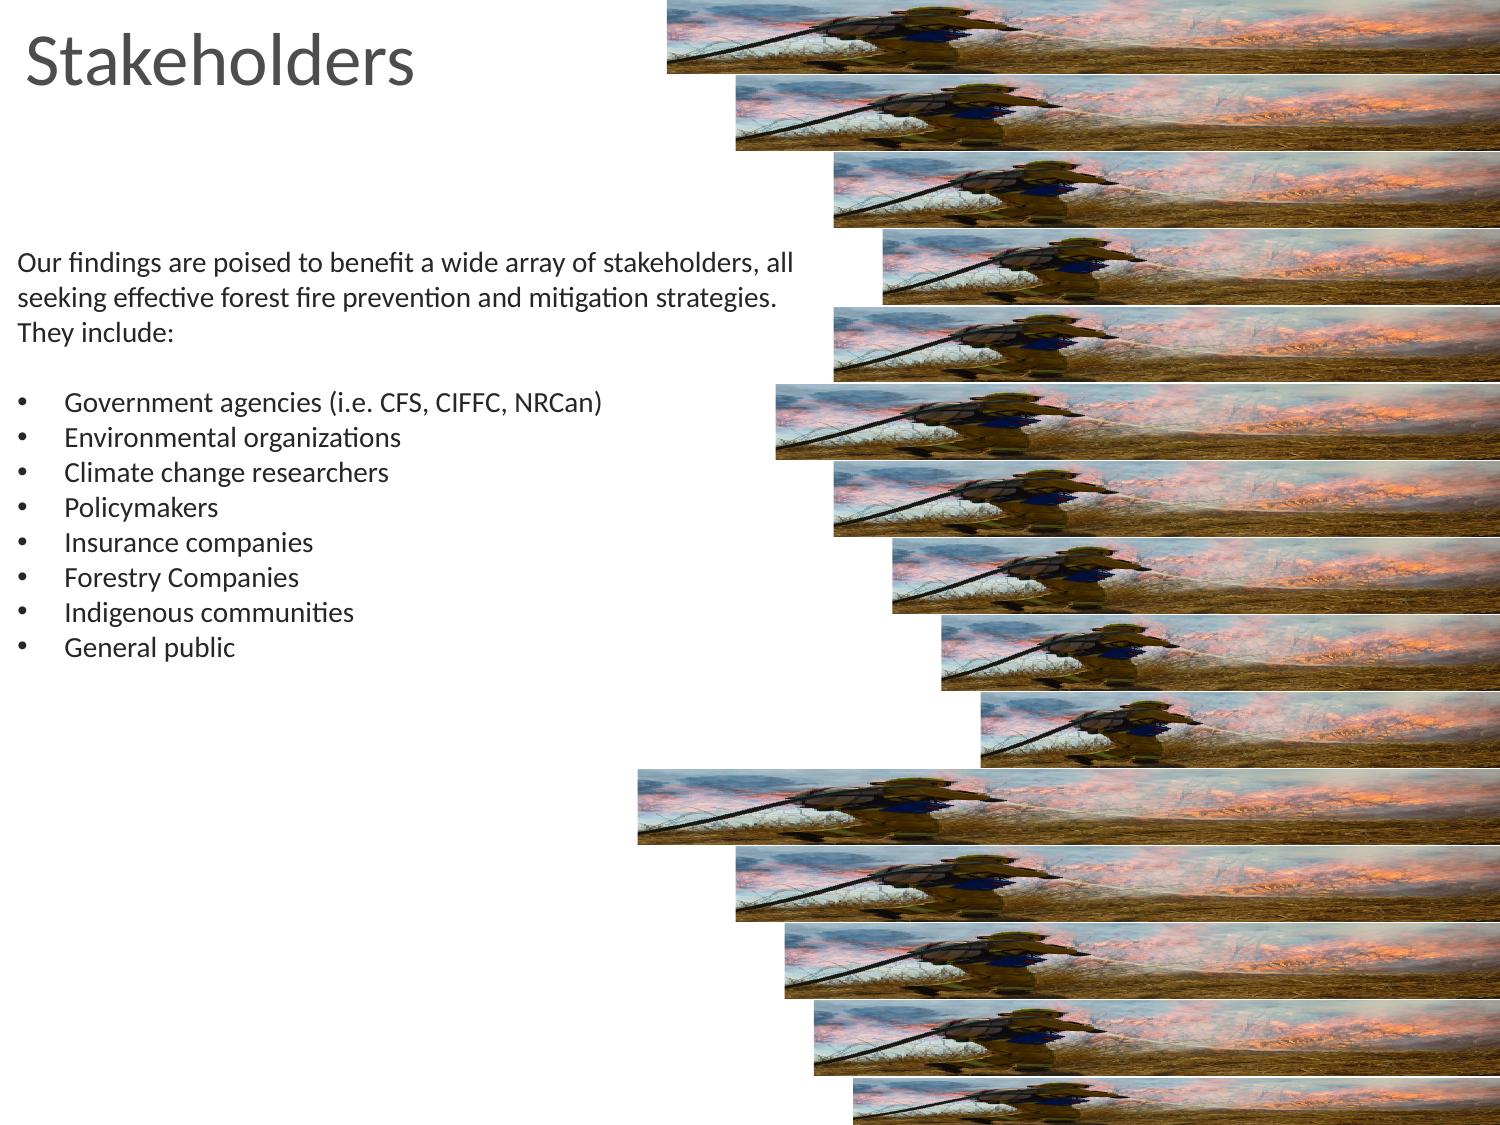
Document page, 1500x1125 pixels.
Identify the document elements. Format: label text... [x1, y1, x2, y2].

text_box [637, 0, 1500, 1125]
text_box Stakeholders [10, 0, 634, 115]
text_box Our findings are poised to benefit a wide array of stakeholders, all seeking effective forest fire prevention and mitigation strategies. They include: Government agencies (i.e. CFS, CIFFC, NRCan) Environmental organizations Climate change researchers Policymakers Insurance companies Forestry Companies Indigenous communities General public [2, 236, 632, 671]
